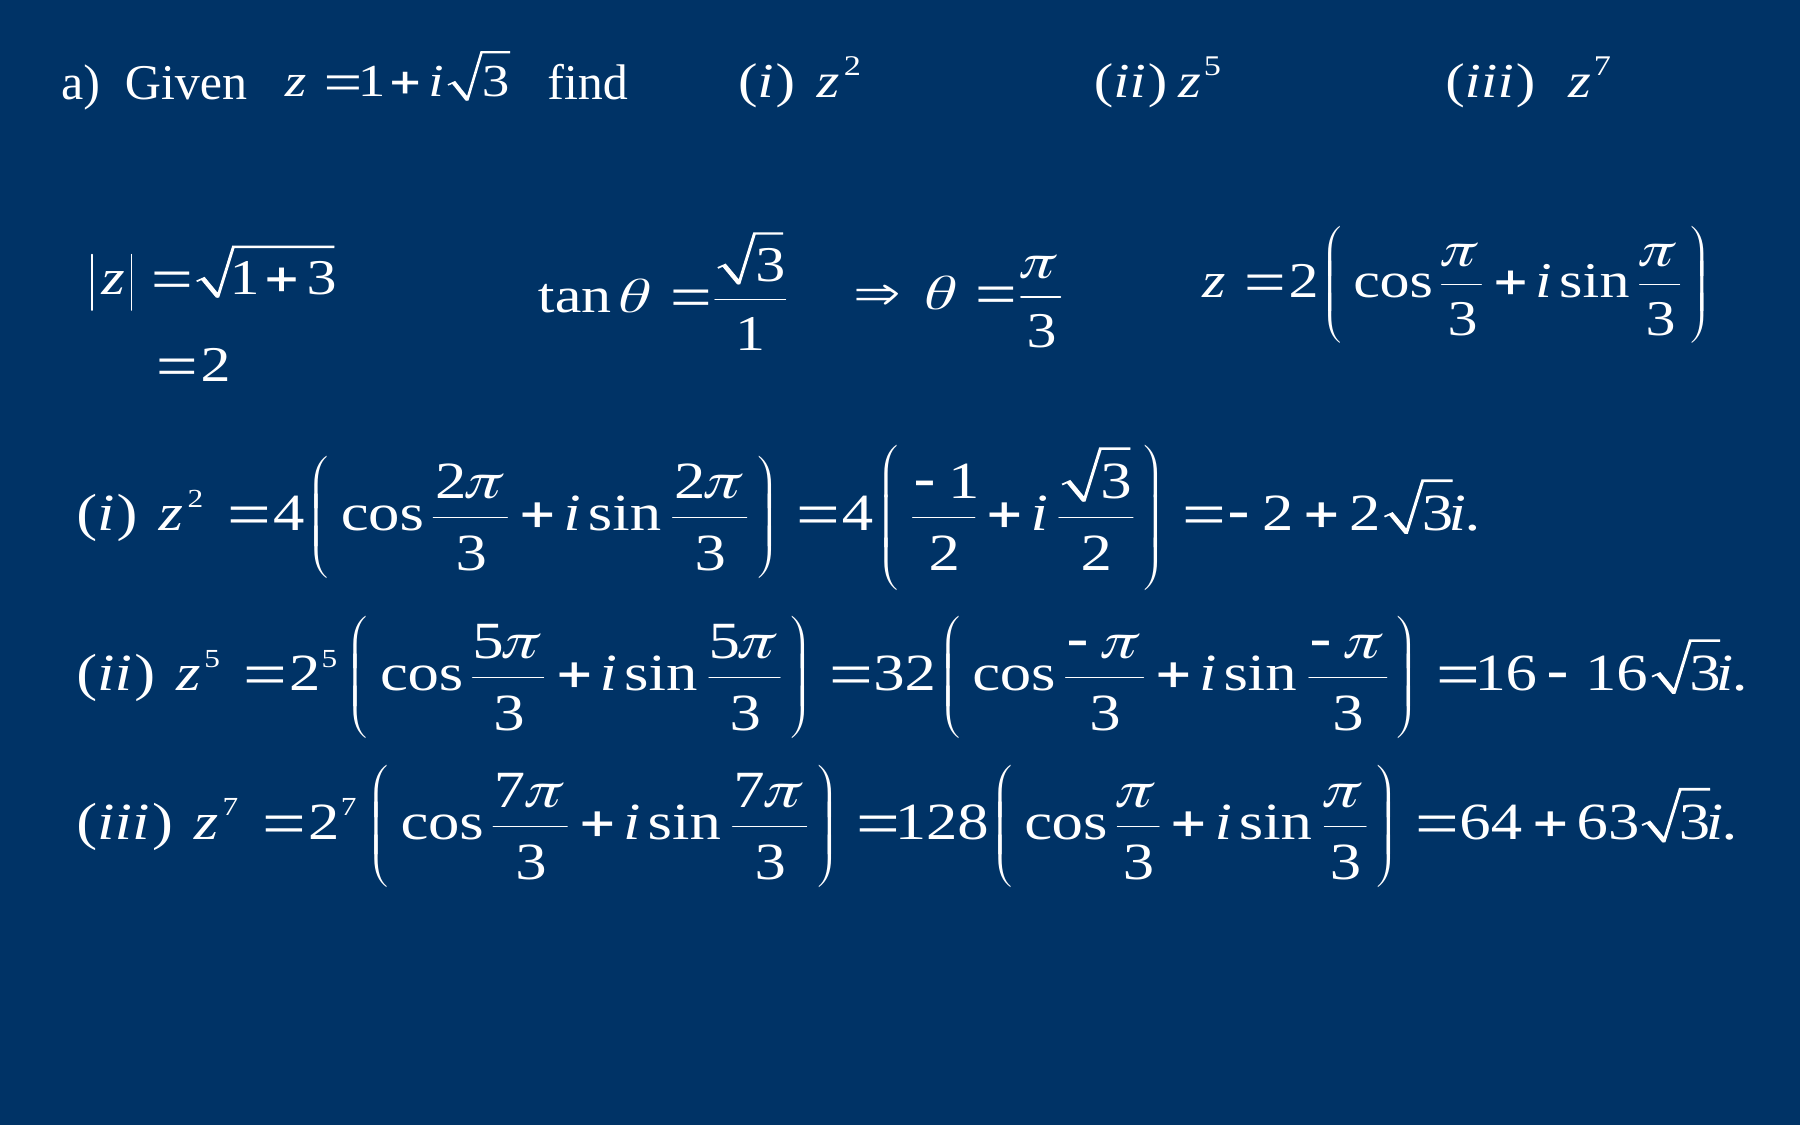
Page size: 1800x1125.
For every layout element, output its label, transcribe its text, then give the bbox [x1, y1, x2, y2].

text_box a) Given find [46, 42, 700, 118]
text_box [149, 341, 235, 386]
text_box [1195, 220, 1716, 350]
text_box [850, 234, 1066, 354]
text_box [730, 44, 1624, 118]
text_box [73, 440, 1750, 894]
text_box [273, 42, 522, 112]
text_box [532, 226, 793, 356]
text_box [86, 240, 342, 316]
